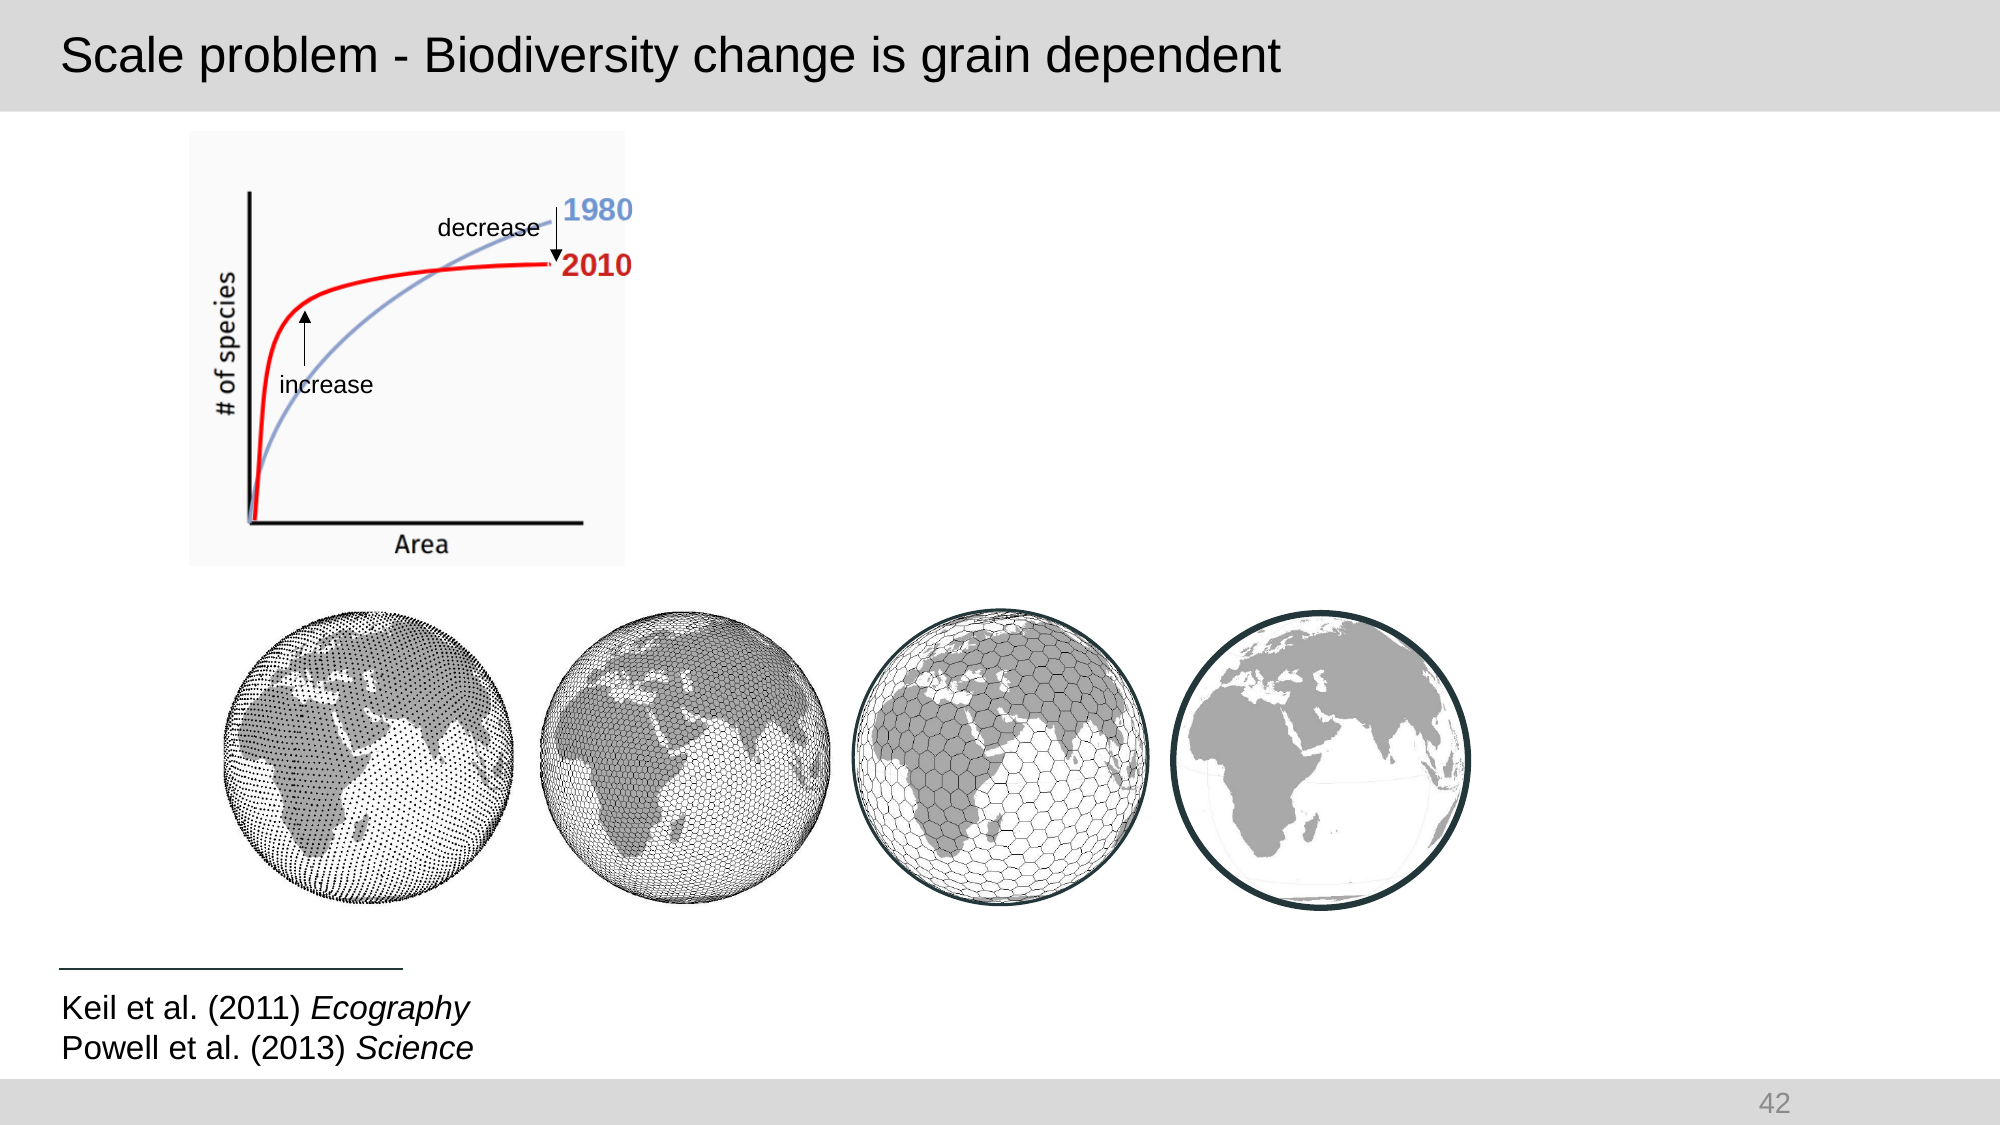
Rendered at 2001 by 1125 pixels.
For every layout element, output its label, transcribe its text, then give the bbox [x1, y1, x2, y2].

text_box Keil et al. (2011) Ecography Powell et al. (2013) Science [46, 979, 490, 1074]
title Scale problem - Biodiversity change is grain dependent [0, 0, 2000, 112]
slide_number 42 [1550, 1079, 2000, 1125]
footer [0, 1079, 1550, 1125]
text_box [192, 589, 1469, 945]
picture [189, 131, 646, 566]
